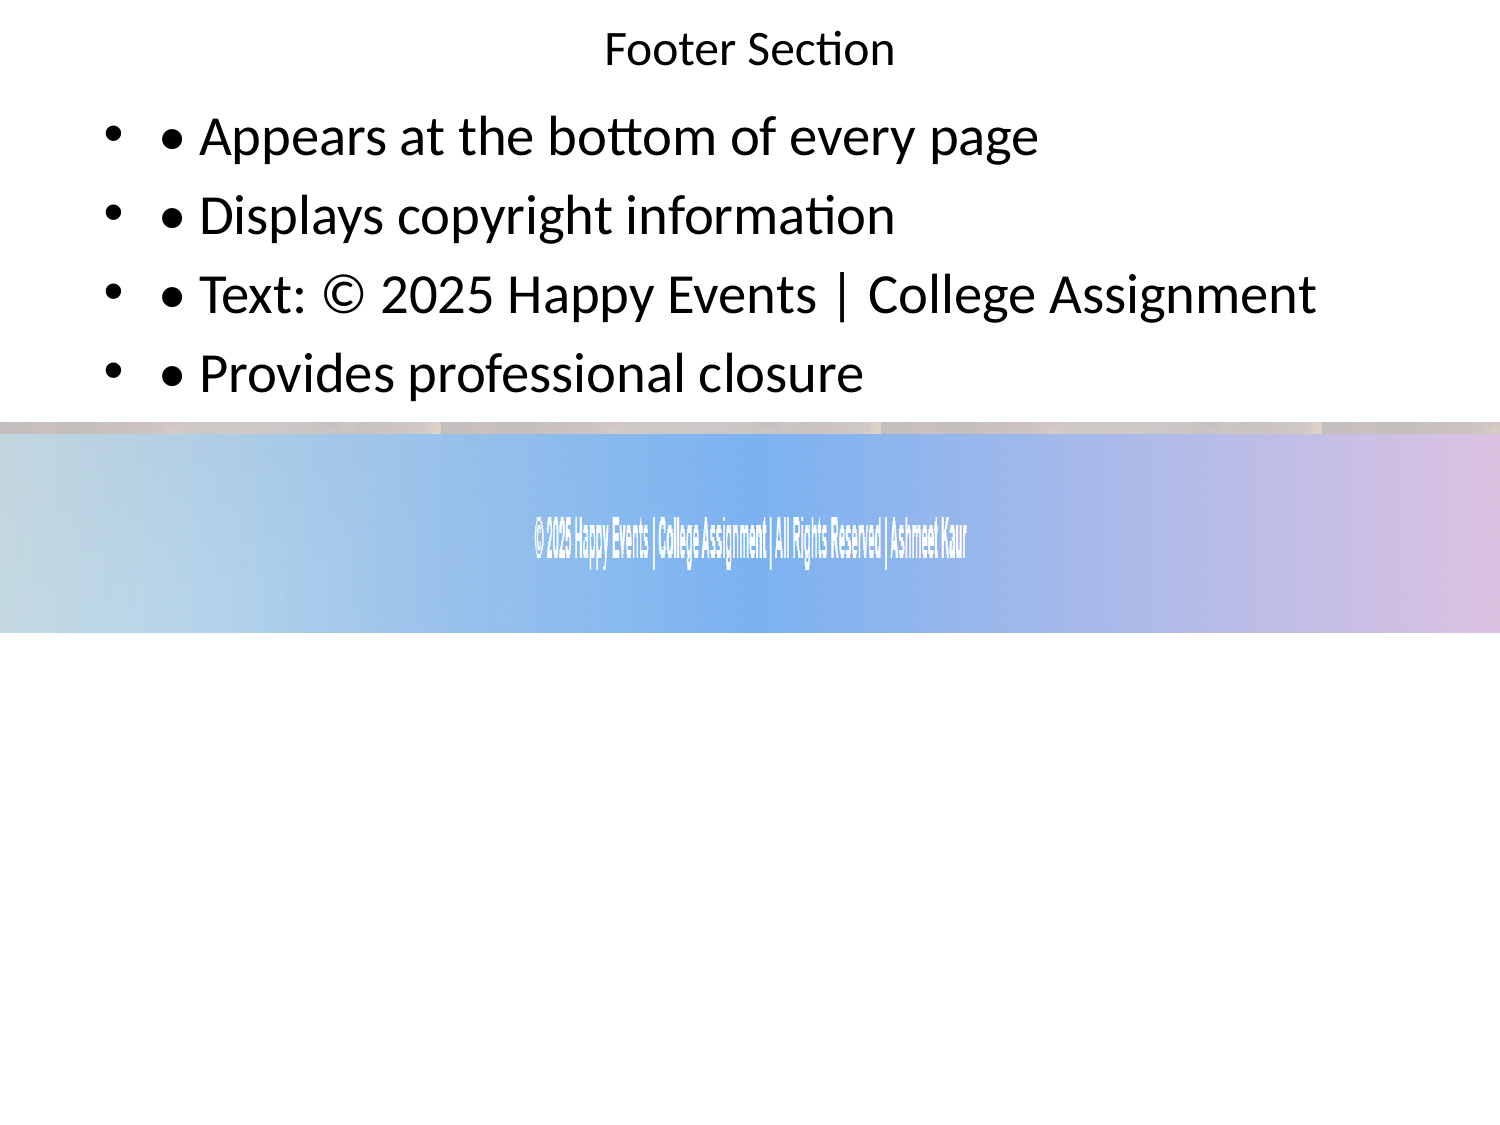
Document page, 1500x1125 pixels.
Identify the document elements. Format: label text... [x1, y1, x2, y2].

list • Appears at the bottom of every page • Displays copyright information • Text: © 2025 Happy Events | College Assignment • Provides professional closure [88, 91, 1439, 414]
title Footer Section [75, 7, 1425, 83]
picture [0, 422, 1500, 634]
